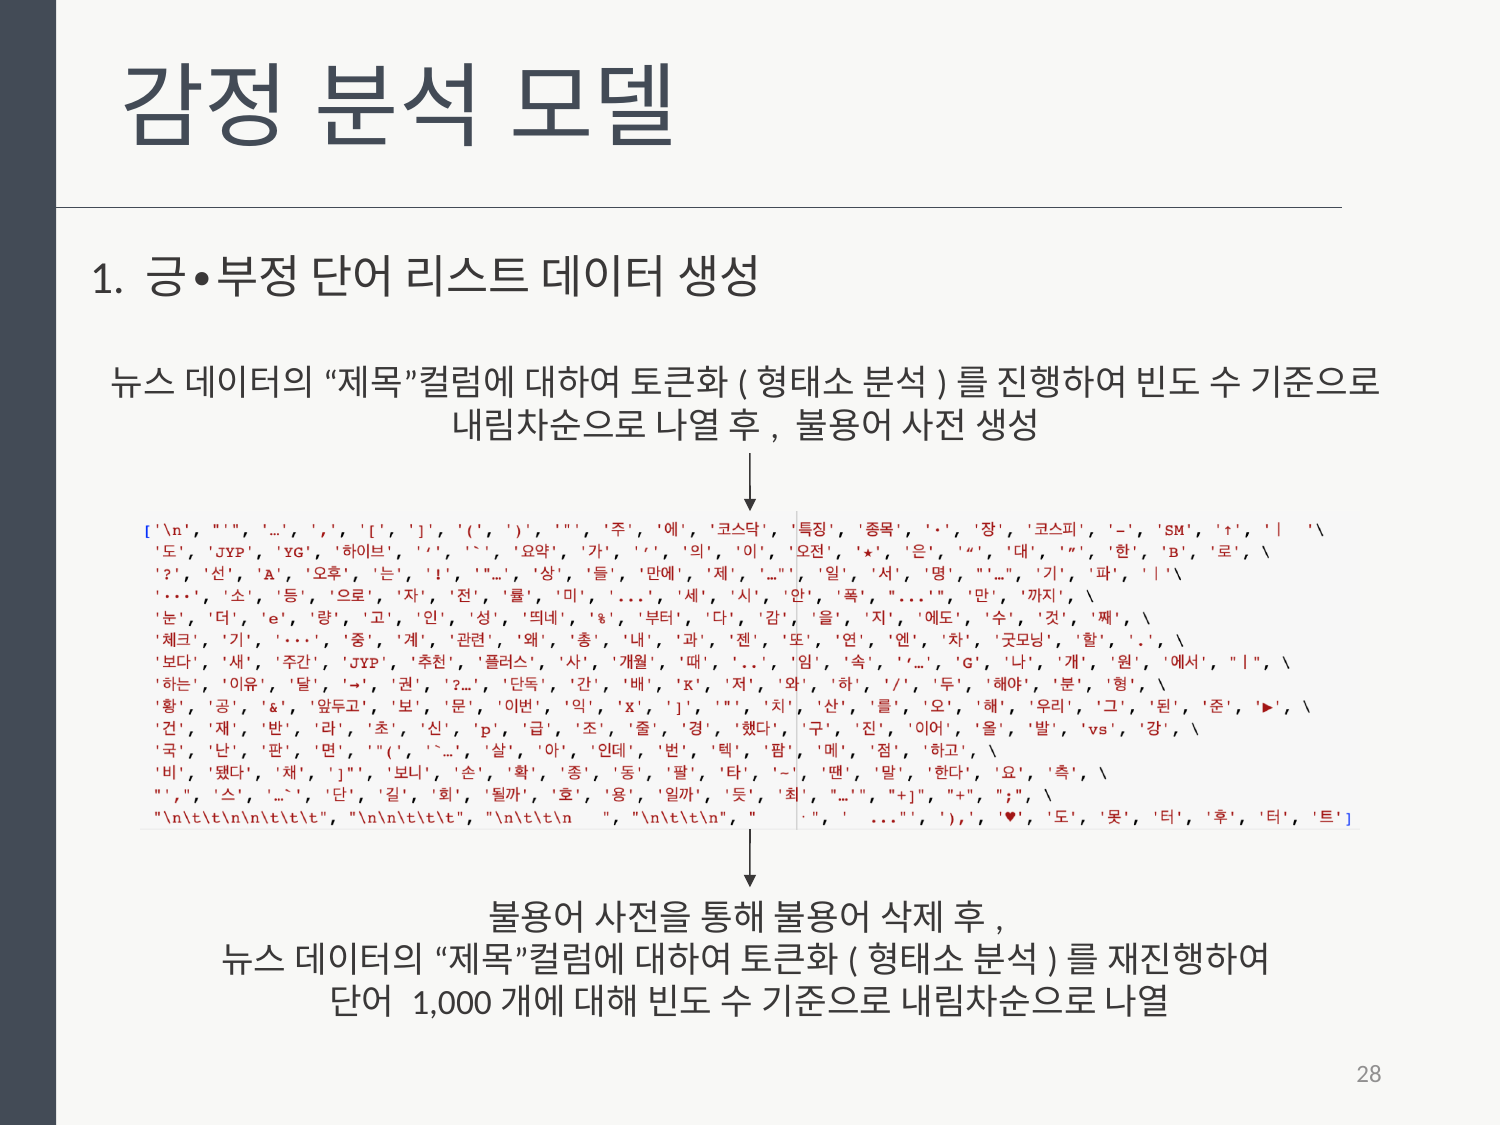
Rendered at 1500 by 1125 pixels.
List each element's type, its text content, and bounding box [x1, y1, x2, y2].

slide_number 28 [1059, 1042, 1397, 1103]
text_box 뉴스 데이터의 “제목”컬럼에 대하여 토큰화(형태소 분석)를 진행하여 빈도 수 기준으로 내림차순으로 나열 후, 불용어 사전 생성 [46, 352, 1454, 454]
text_box [0, 0, 57, 1125]
text_box 감정 분석 모델 [105, 40, 694, 166]
text_box 1. 긍∙부정 단어 리스트 데이터 생성 [74, 224, 979, 326]
text_box 불용어 사전을 통해 불용어 삭제 후, 뉴스 데이터의 “제목”컬럼에 대하여 토큰화(형태소 분석)를 재진행하여 단어 1,000개에 대해 빈도 수 기준으로 내림차순으로 나열 [92, 887, 1408, 1030]
picture [140, 511, 1360, 830]
